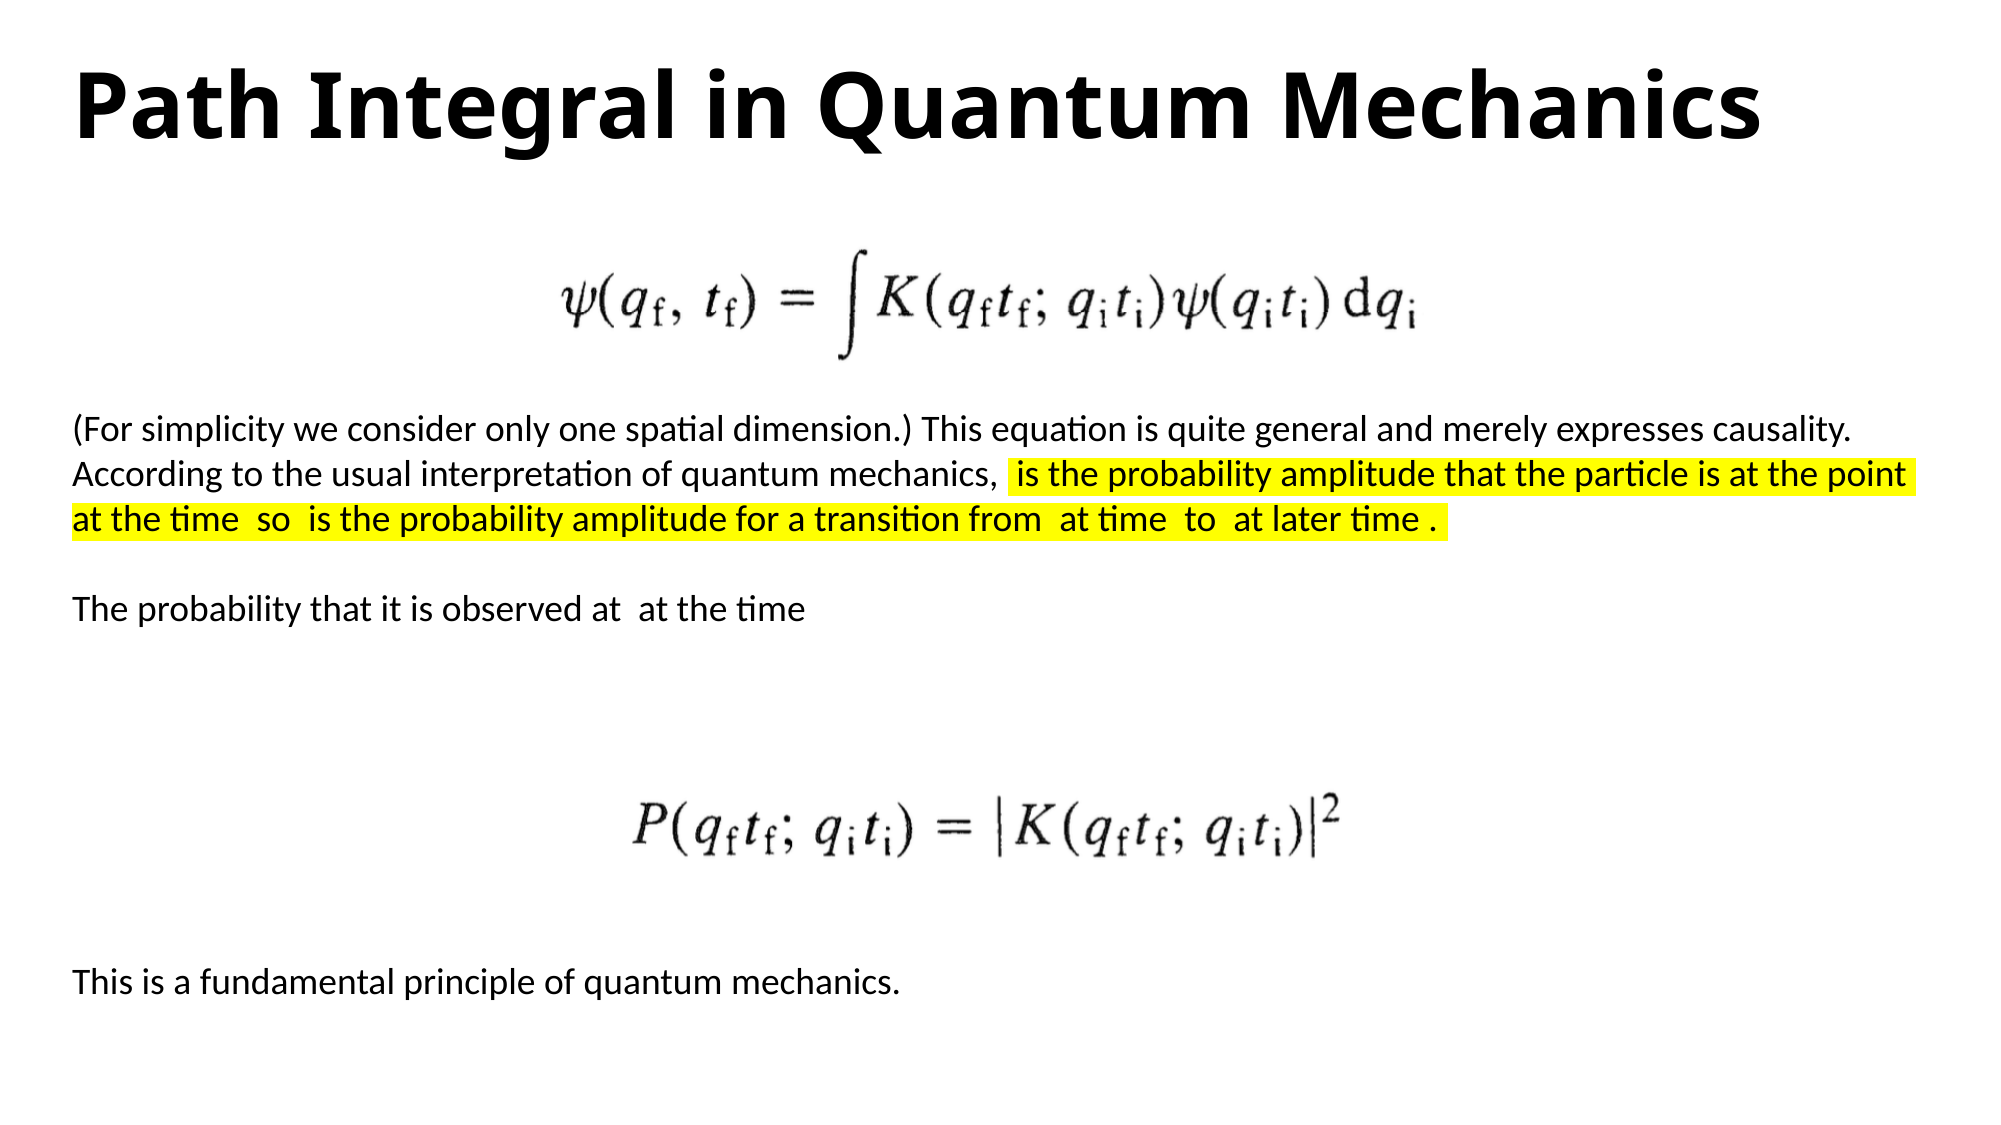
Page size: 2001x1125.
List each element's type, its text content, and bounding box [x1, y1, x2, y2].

text_box This is a fundamental principle of quantum mechanics. [57, 949, 1932, 1010]
text_box Path Integral in Quantum Mechanics [57, 0, 1783, 218]
picture [542, 230, 1424, 369]
picture [622, 770, 1344, 882]
